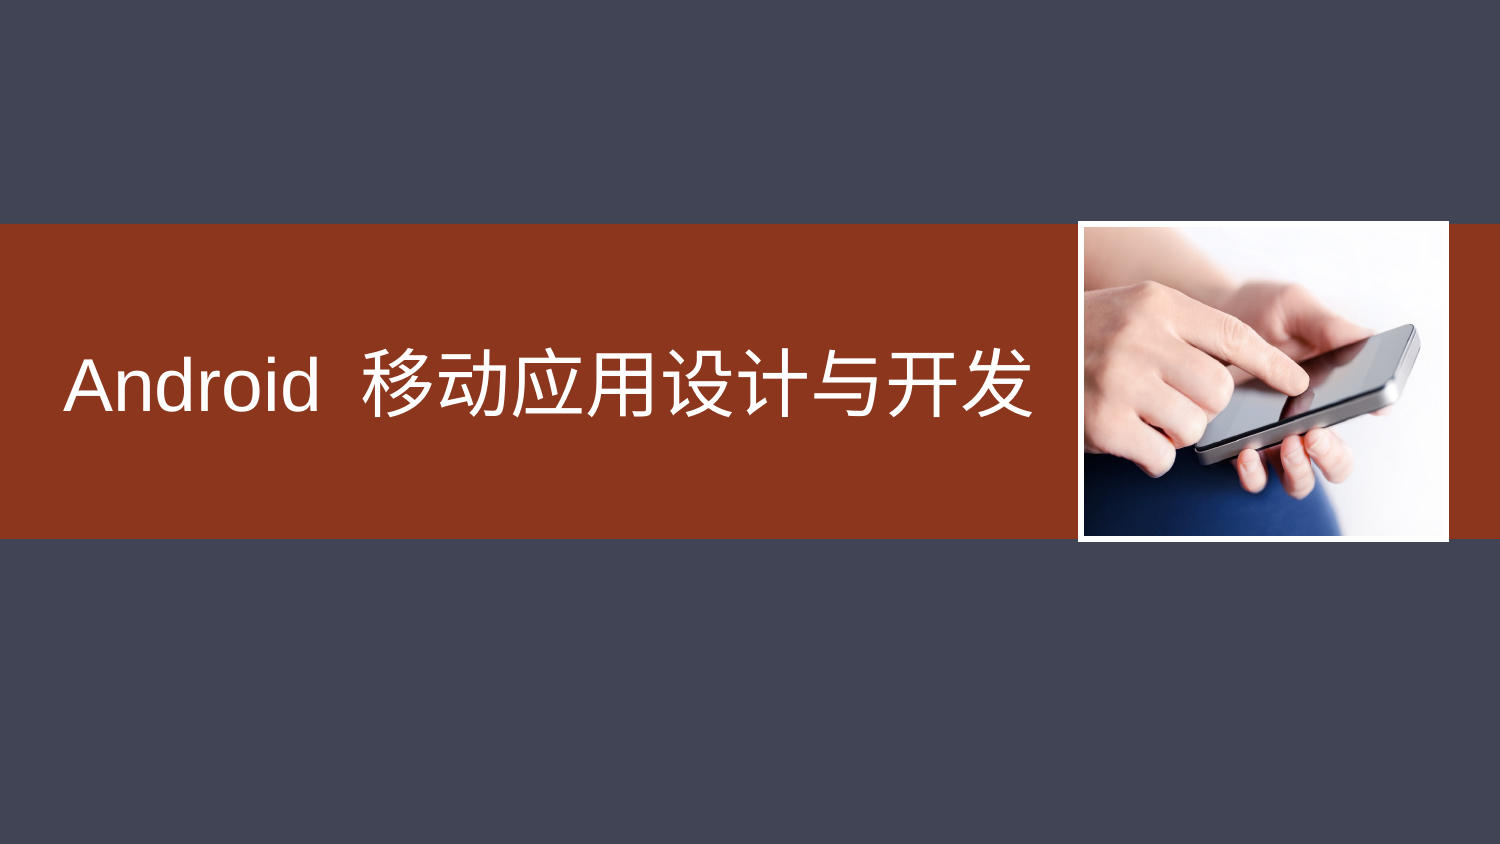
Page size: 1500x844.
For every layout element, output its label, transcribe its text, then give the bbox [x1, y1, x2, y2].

picture [1084, 227, 1443, 536]
text_box Android 移动应用设计与开发 [52, 285, 1171, 432]
